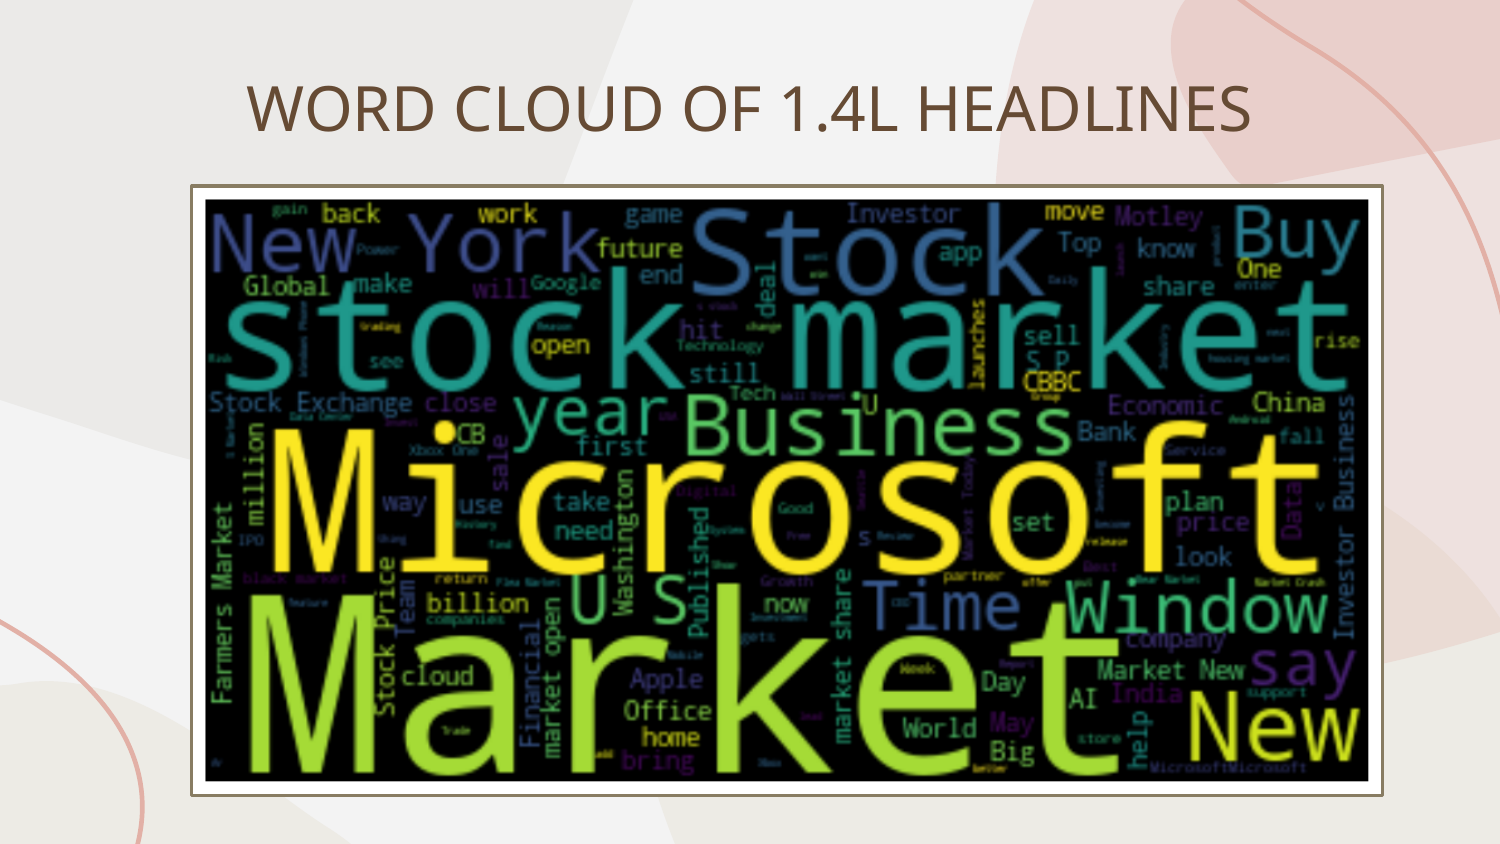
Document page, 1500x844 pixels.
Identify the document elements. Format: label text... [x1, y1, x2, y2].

picture [193, 187, 1381, 794]
text_box [480, 116, 1500, 188]
title WORD CLOUD OF 1.4L HEADLINES [118, 52, 1382, 161]
